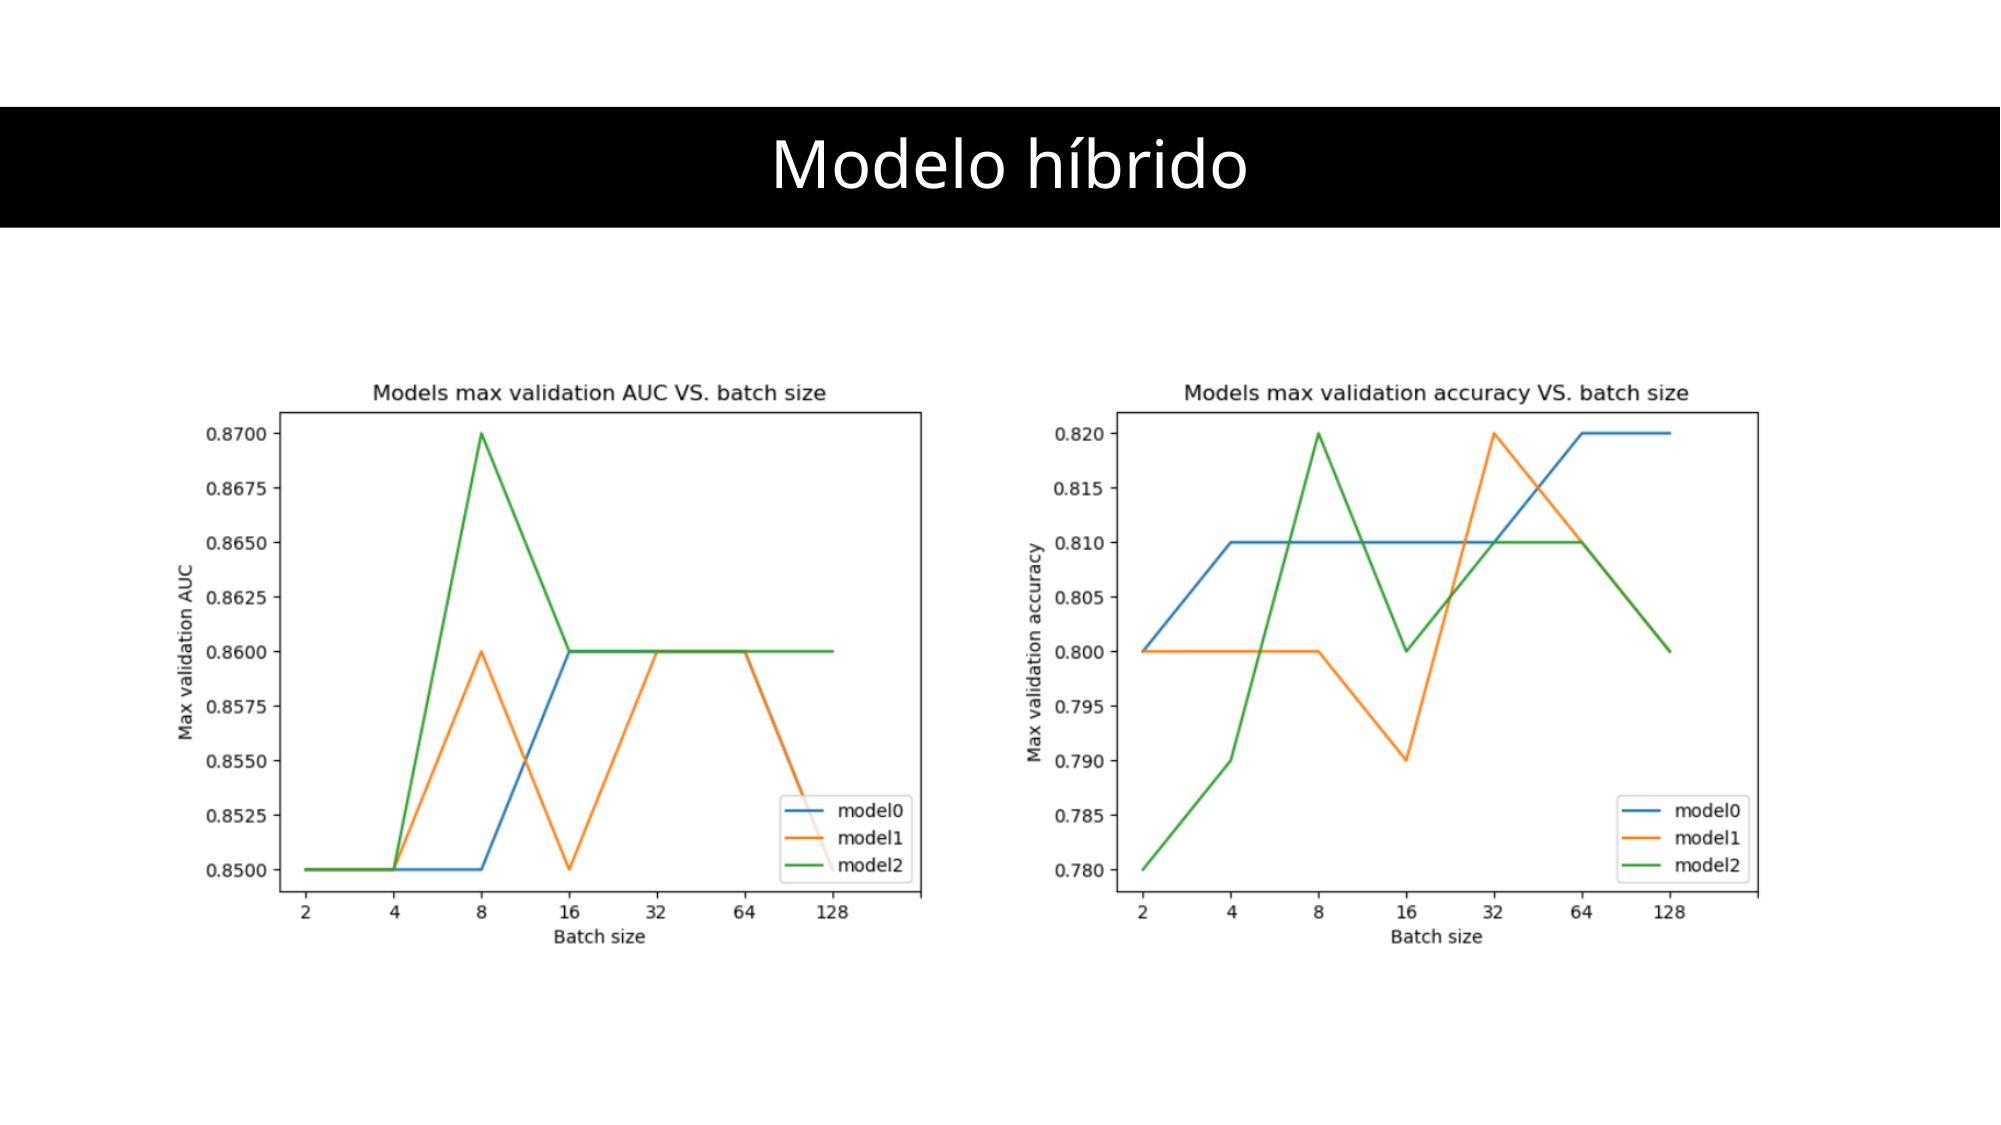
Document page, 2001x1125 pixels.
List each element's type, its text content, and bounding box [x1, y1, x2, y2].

text_box [0, 106, 2000, 229]
picture [151, 378, 1794, 957]
title Modelo híbrido [91, 105, 1931, 228]
